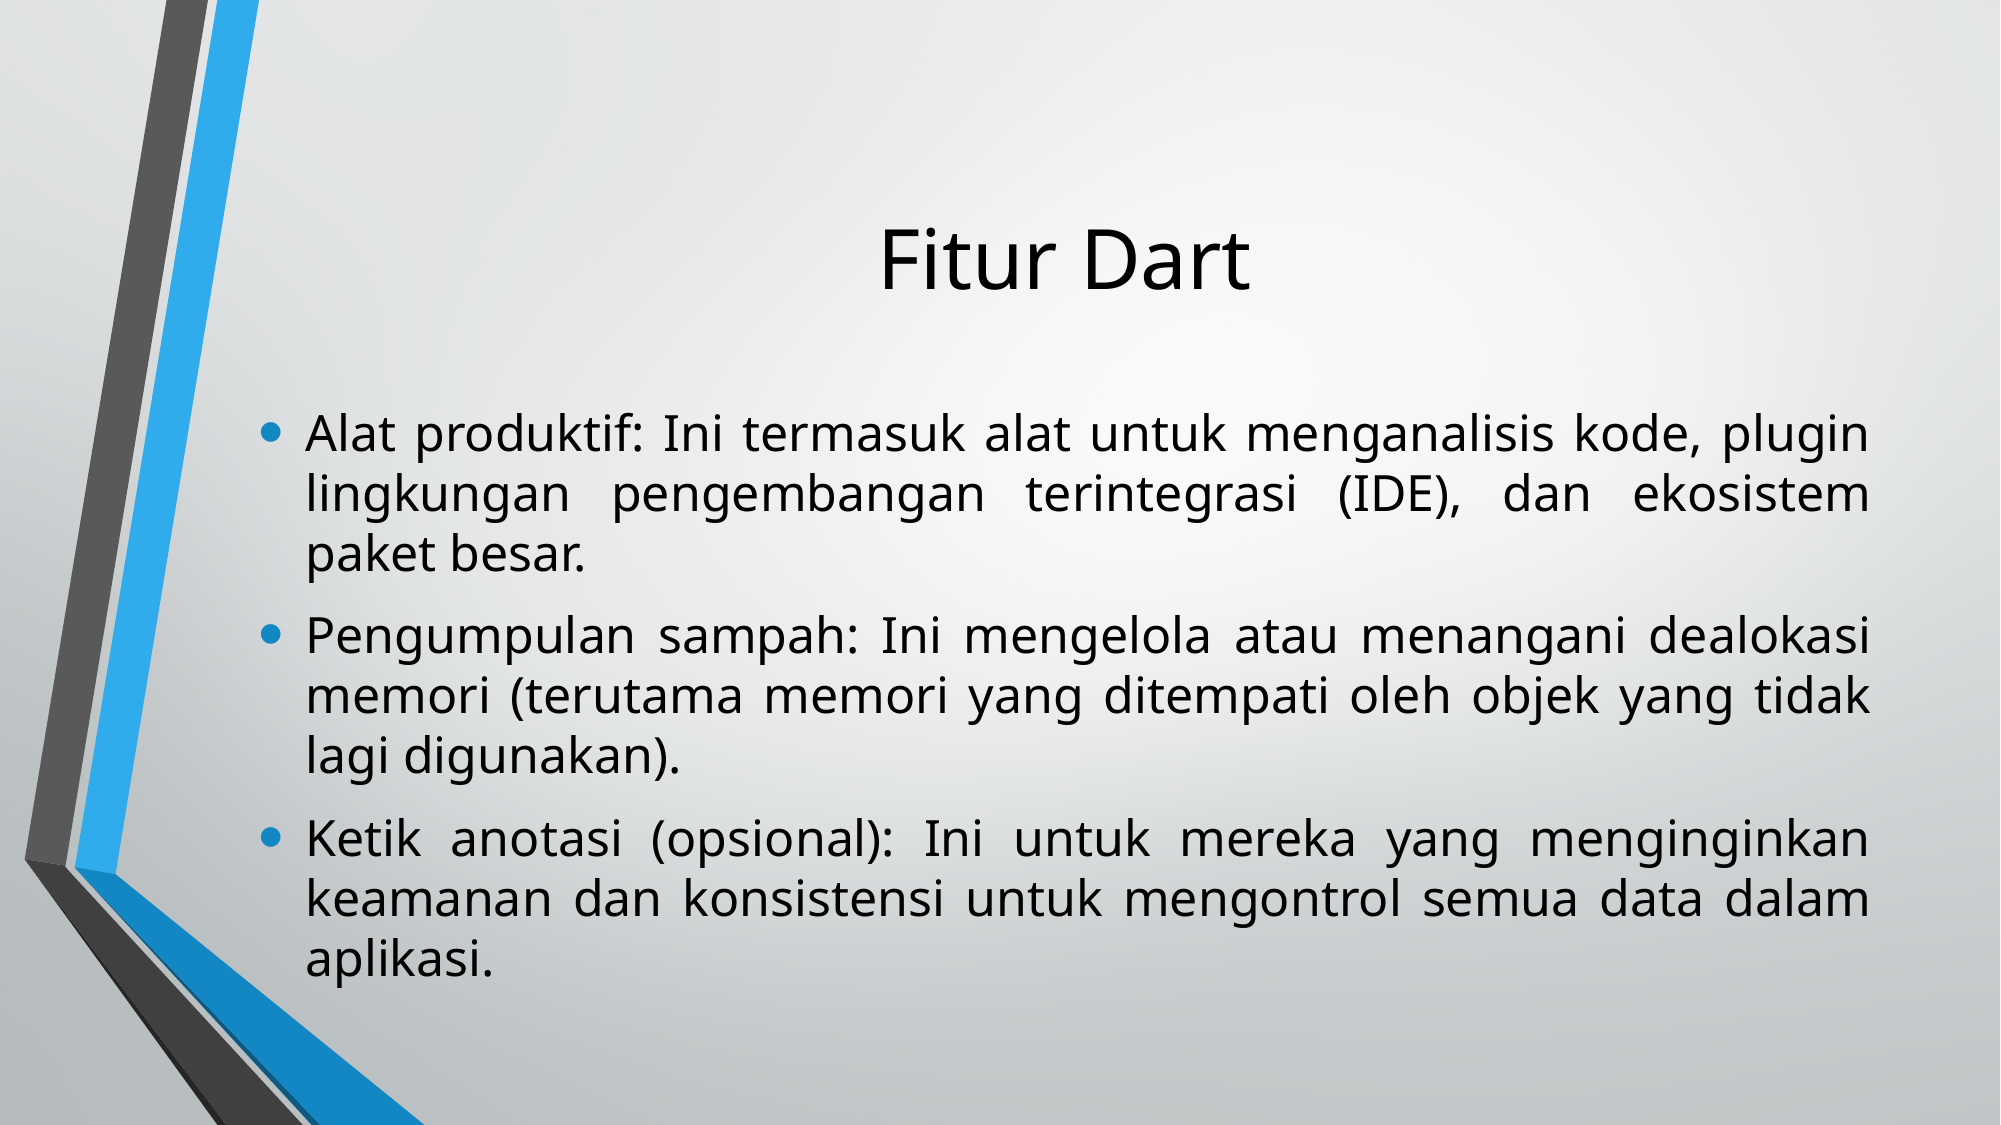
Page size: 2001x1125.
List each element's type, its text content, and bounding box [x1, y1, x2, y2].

list Alat produktif: Ini termasuk alat untuk menganalisis kode, plugin lingkungan pengembangan terintegrasi (IDE), dan ekosistem paket besar. Pengumpulan sampah: Ini mengelola atau menangani dealokasi memori (terutama memori yang ditempati oleh objek yang tidak lagi digunakan). Ketik anotasi (opsional): Ini untuk mereka yang menginginkan keamanan dan konsistensi untuk mengontrol semua data dalam aplikasi. [243, 437, 1887, 950]
title Fitur Dart [243, 112, 1887, 400]
